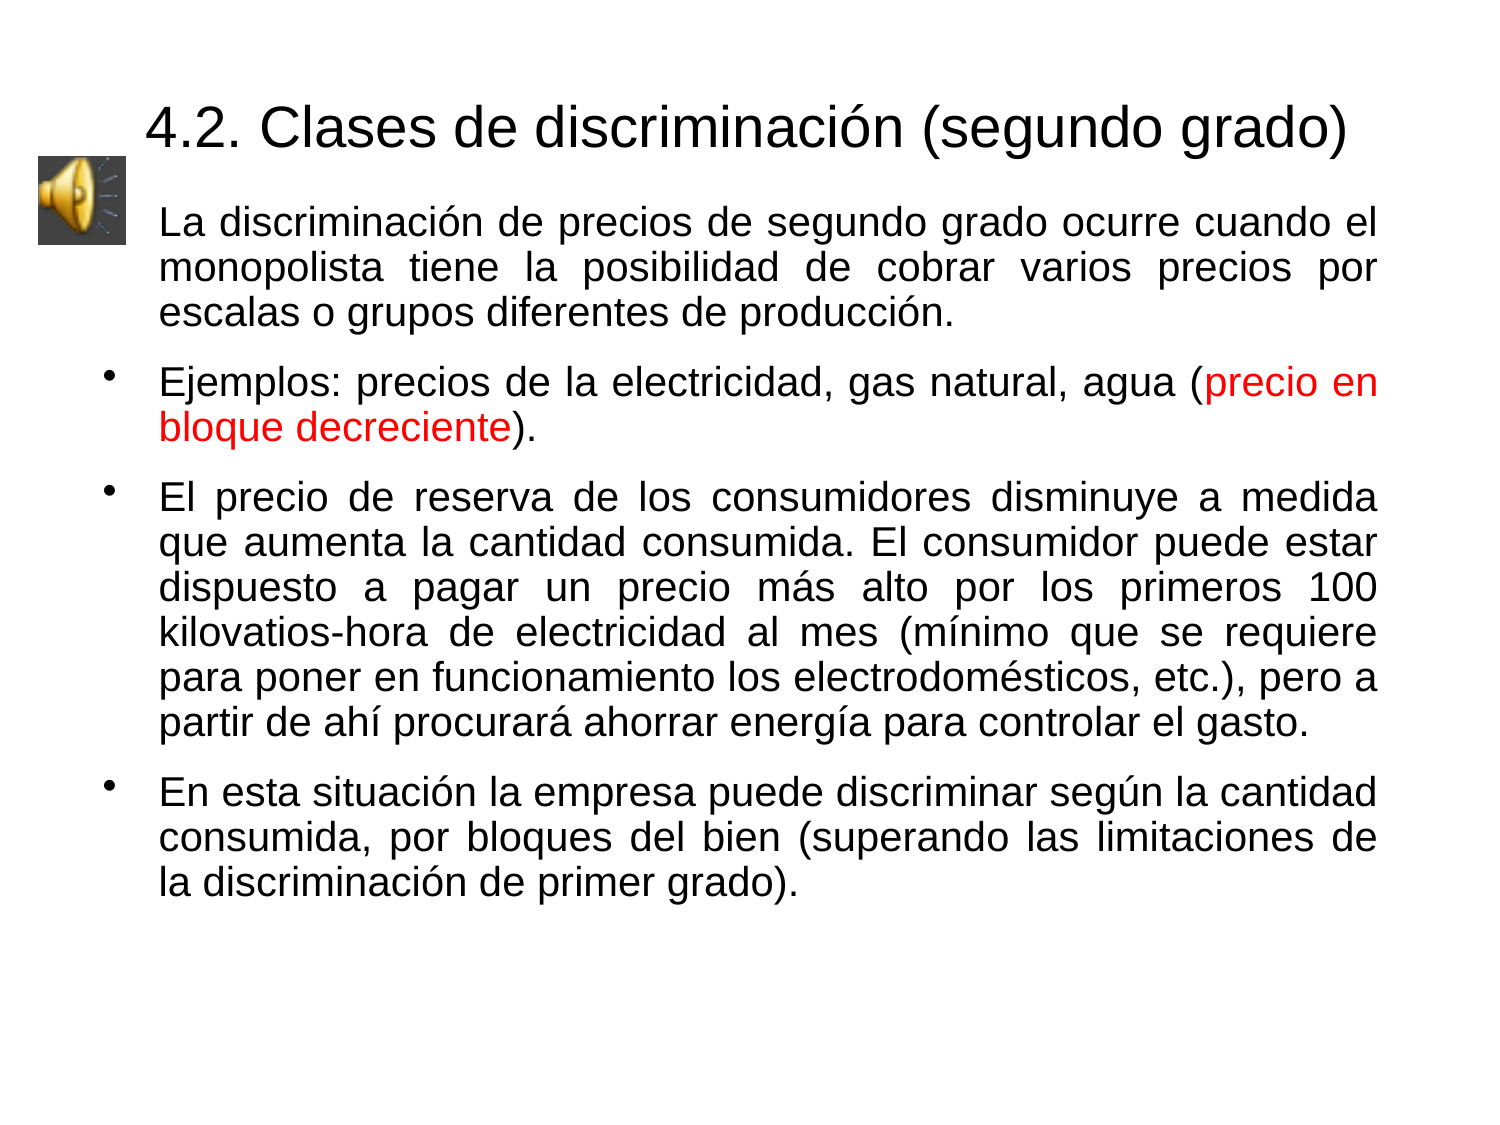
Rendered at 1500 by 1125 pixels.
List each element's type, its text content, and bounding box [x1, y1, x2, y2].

list La discriminación de precios de segundo grado ocurre cuando el monopolista tiene la posibilidad de cobrar varios precios por escalas o grupos diferentes de producción. Ejemplos: precios de la electricidad, gas natural, agua (precio en bloque decreciente). El precio de reserva de los consumidores disminuye a medida que aumenta la cantidad consumida. El consumidor puede estar dispuesto a pagar un precio más alto por los primeros 100 kilovatios-hora de electricidad al mes (mínimo que se requiere para poner en funcionamiento los electrodomésticos, etc.), pero a partir de ahí procurará ahorrar energía para controlar el gasto. En esta situación la empresa puede discriminar según la cantidad consumida, por bloques del bien (superando las limitaciones de la discriminación de primer grado). [87, 192, 1394, 1069]
title 4.2. Clases de discriminación (segundo grado) [73, 76, 1424, 172]
picture [36, 155, 128, 247]
